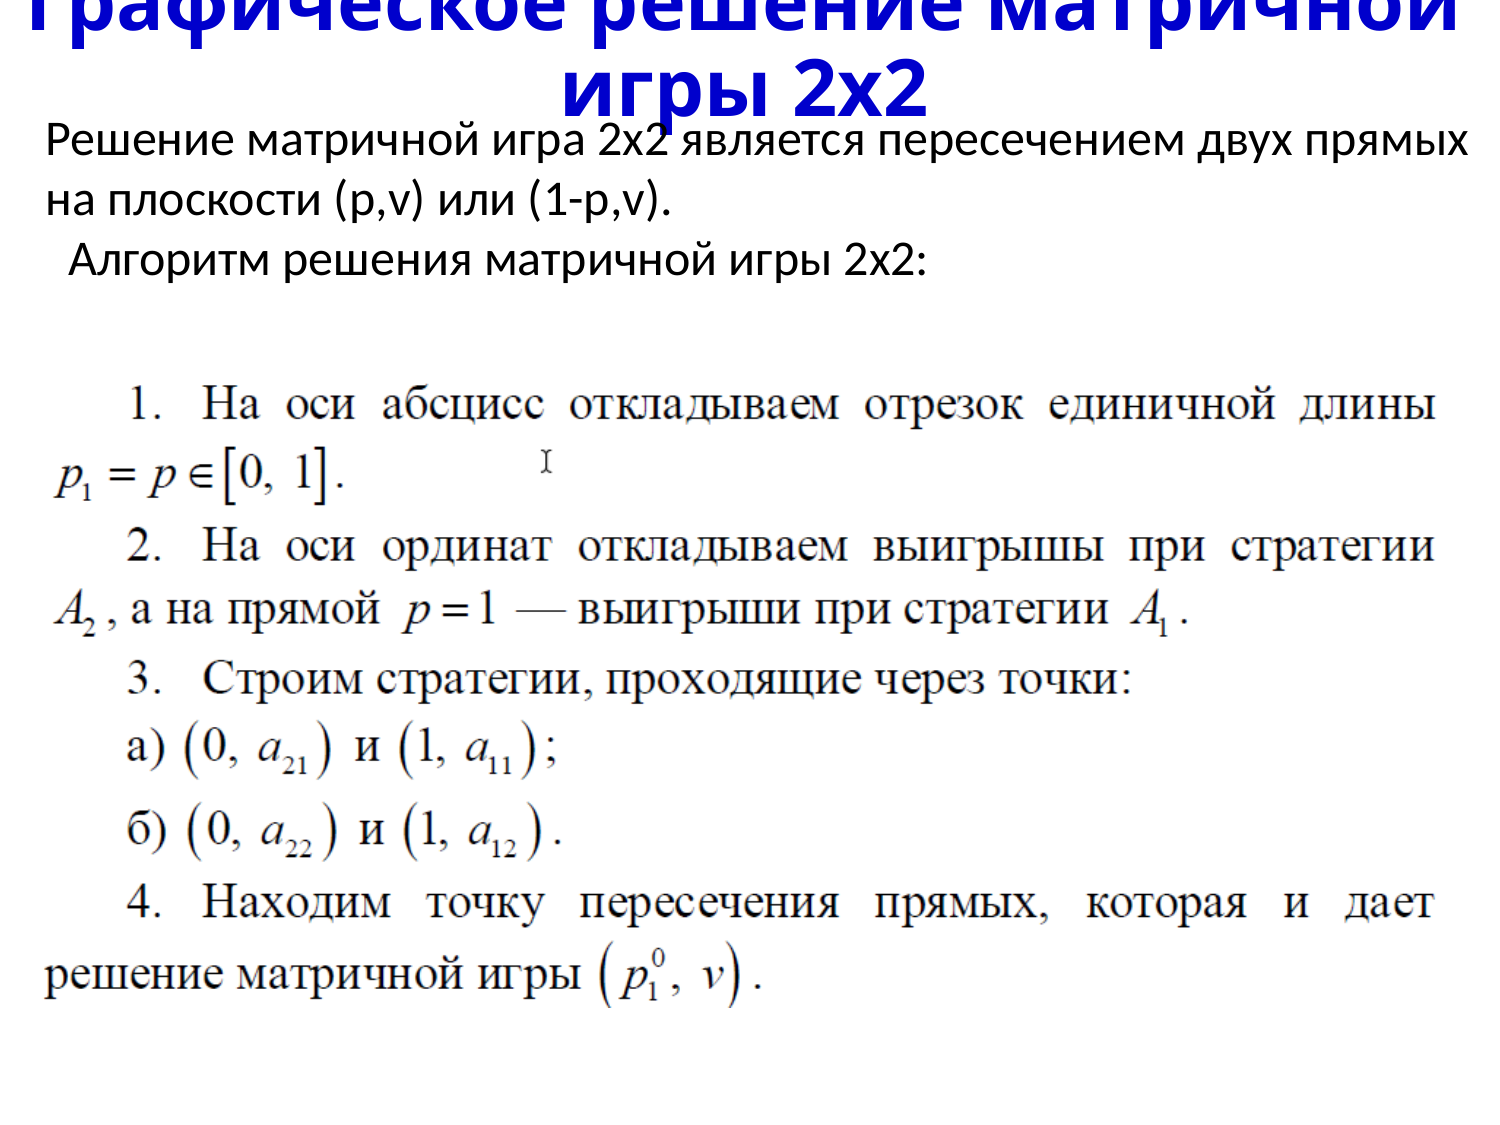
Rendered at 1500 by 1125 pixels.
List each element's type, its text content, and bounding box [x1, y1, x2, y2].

title Графическое решение матричной игры 2х2 [0, 0, 1489, 96]
picture [30, 368, 1441, 1008]
text_box Решение матричной игра 2х2 является пересечением двух прямых на плоскости (p,v) или (1-p,v). Алгоритм решения матричной игры 2х2: [30, 97, 1489, 293]
